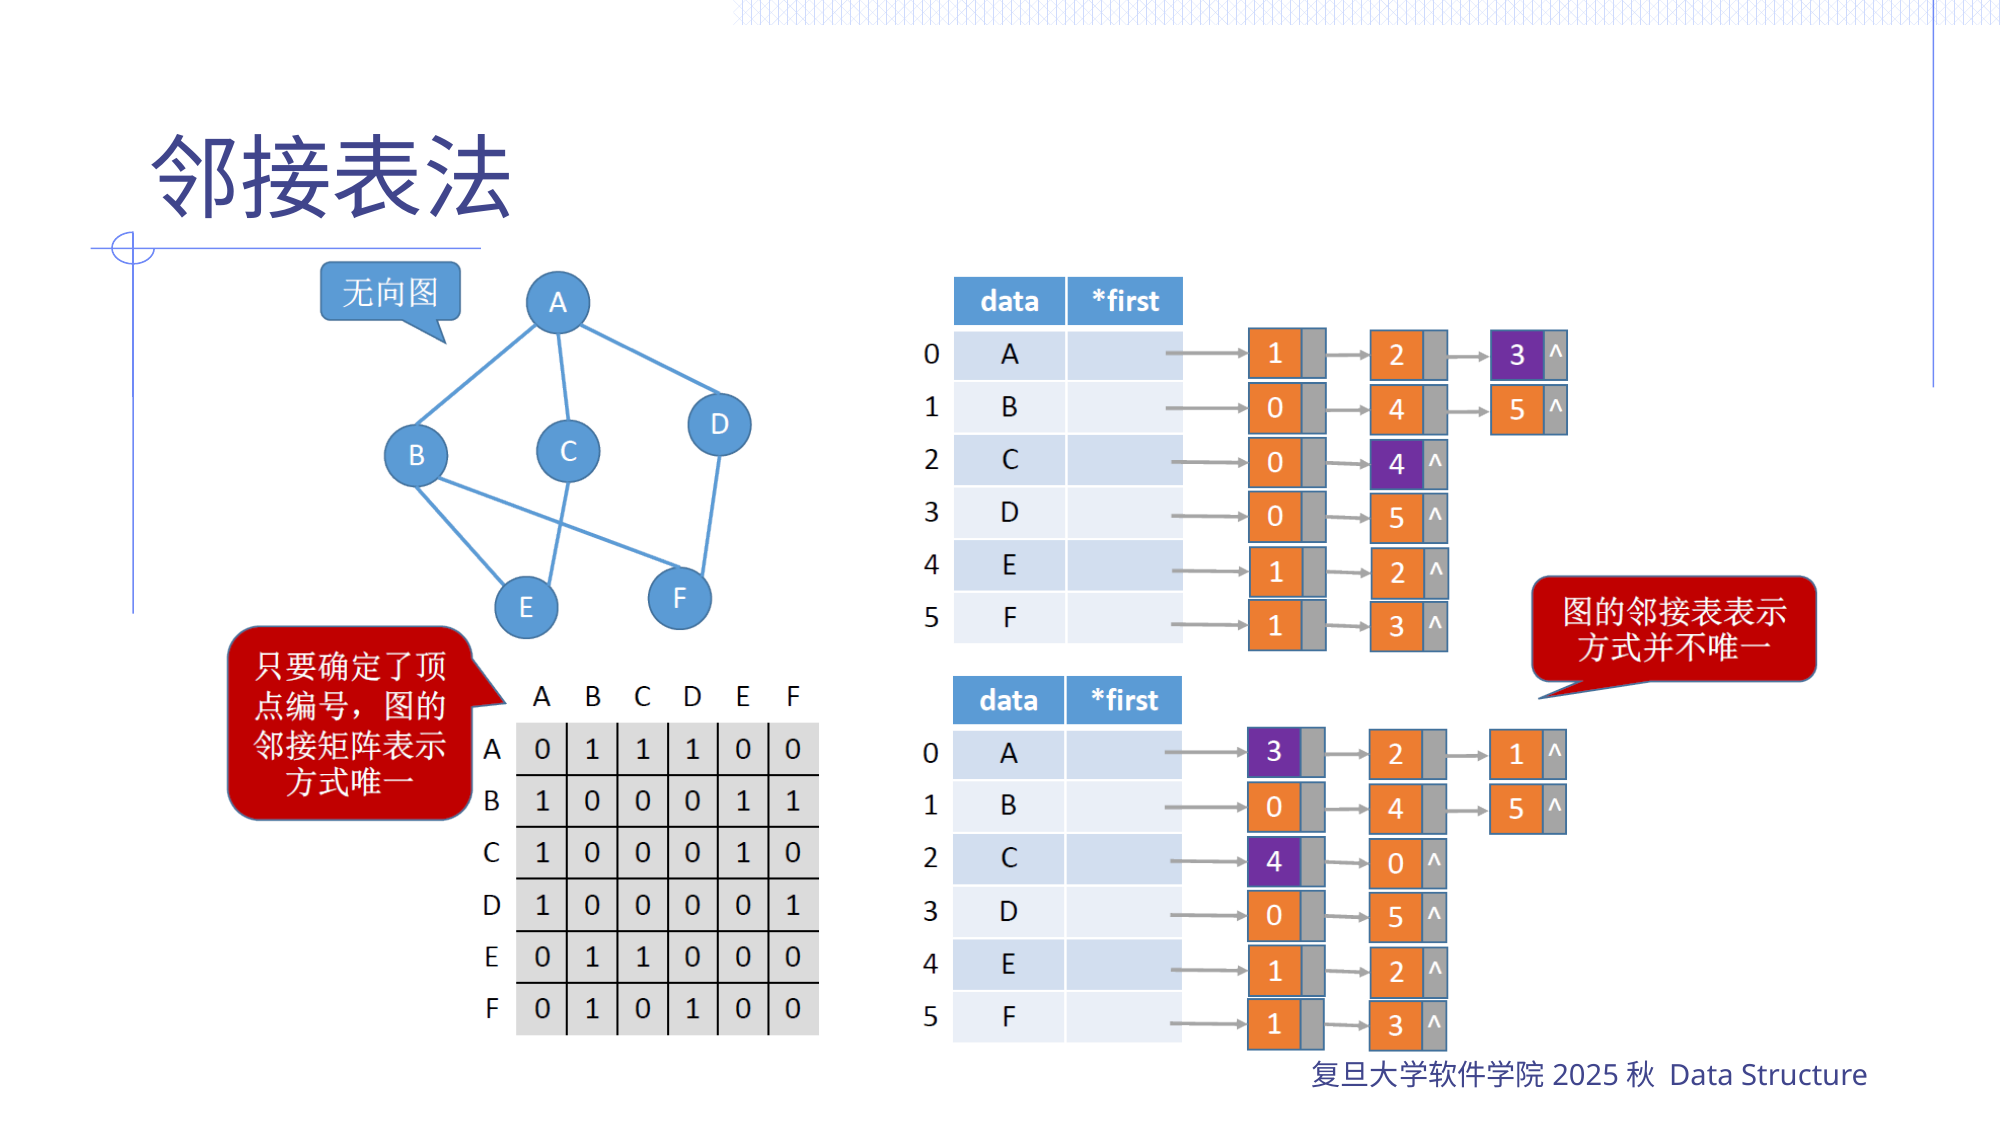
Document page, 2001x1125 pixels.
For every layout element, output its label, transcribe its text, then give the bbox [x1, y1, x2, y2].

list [208, 228, 1859, 1071]
title 邻接表法 [133, 50, 1834, 238]
